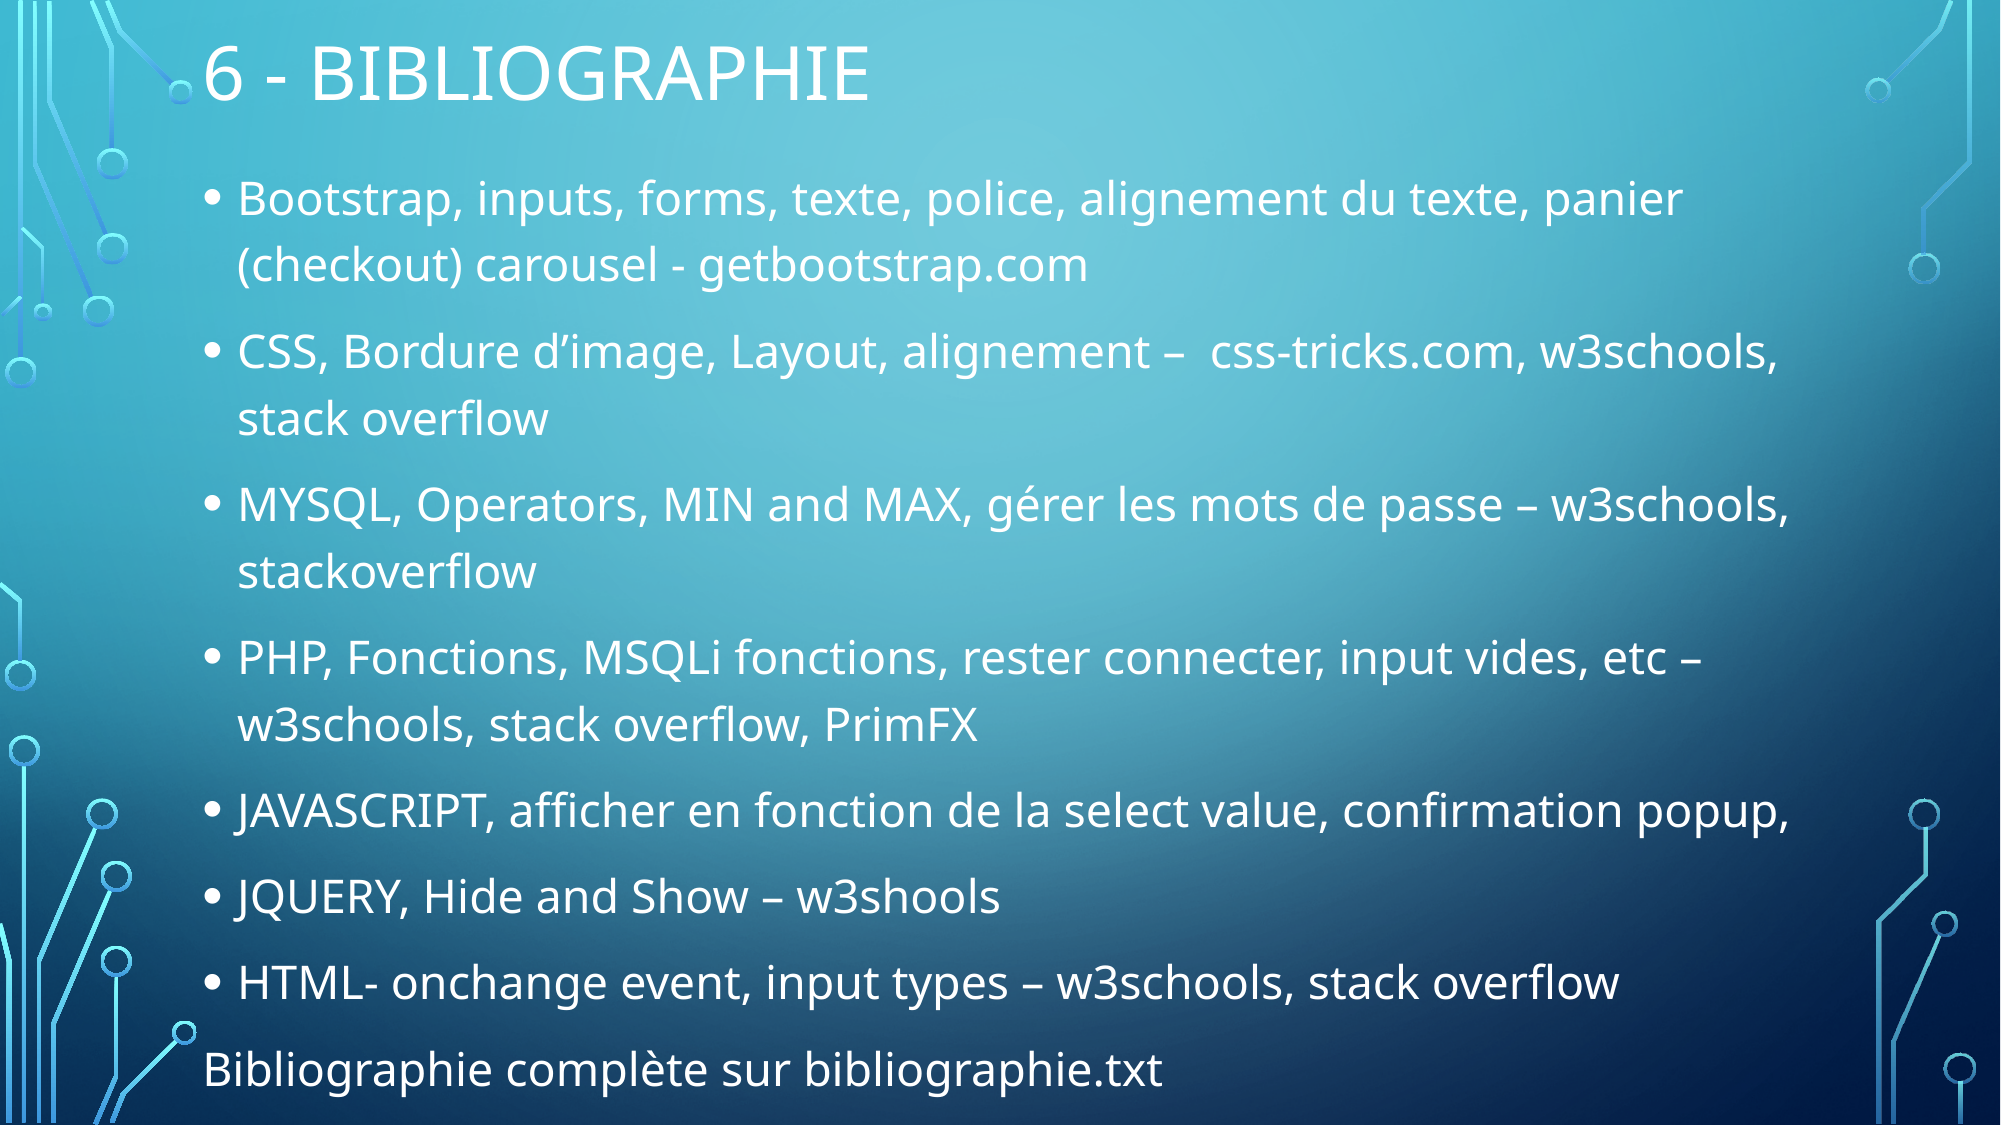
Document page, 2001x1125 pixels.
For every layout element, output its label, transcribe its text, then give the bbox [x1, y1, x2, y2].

title 6 - Bibliographie [187, 0, 1813, 149]
list Bootstrap, inputs, forms, texte, police, alignement du texte, panier (checkout) carousel - getbootstrap.com CSS, Bordure d’image, Layout, alignement – css-tricks.com, w3schools, stack overflow MYSQL, Operators, MIN and MAX, gérer les mots de passe – w3schools, stackoverflow PHP, Fonctions, MSQLi fonctions, rester connecter, input vides, etc – w3schools, stack overflow, PrimFX JAVASCRIPT, afficher en fonction de la select value, confirmation popup, JQUERY, Hide and Show – w3shools HTML- onchange event, input types – w3schools, stack overflow Bibliographie complète sur bibliographie.txt [187, 149, 1813, 1125]
